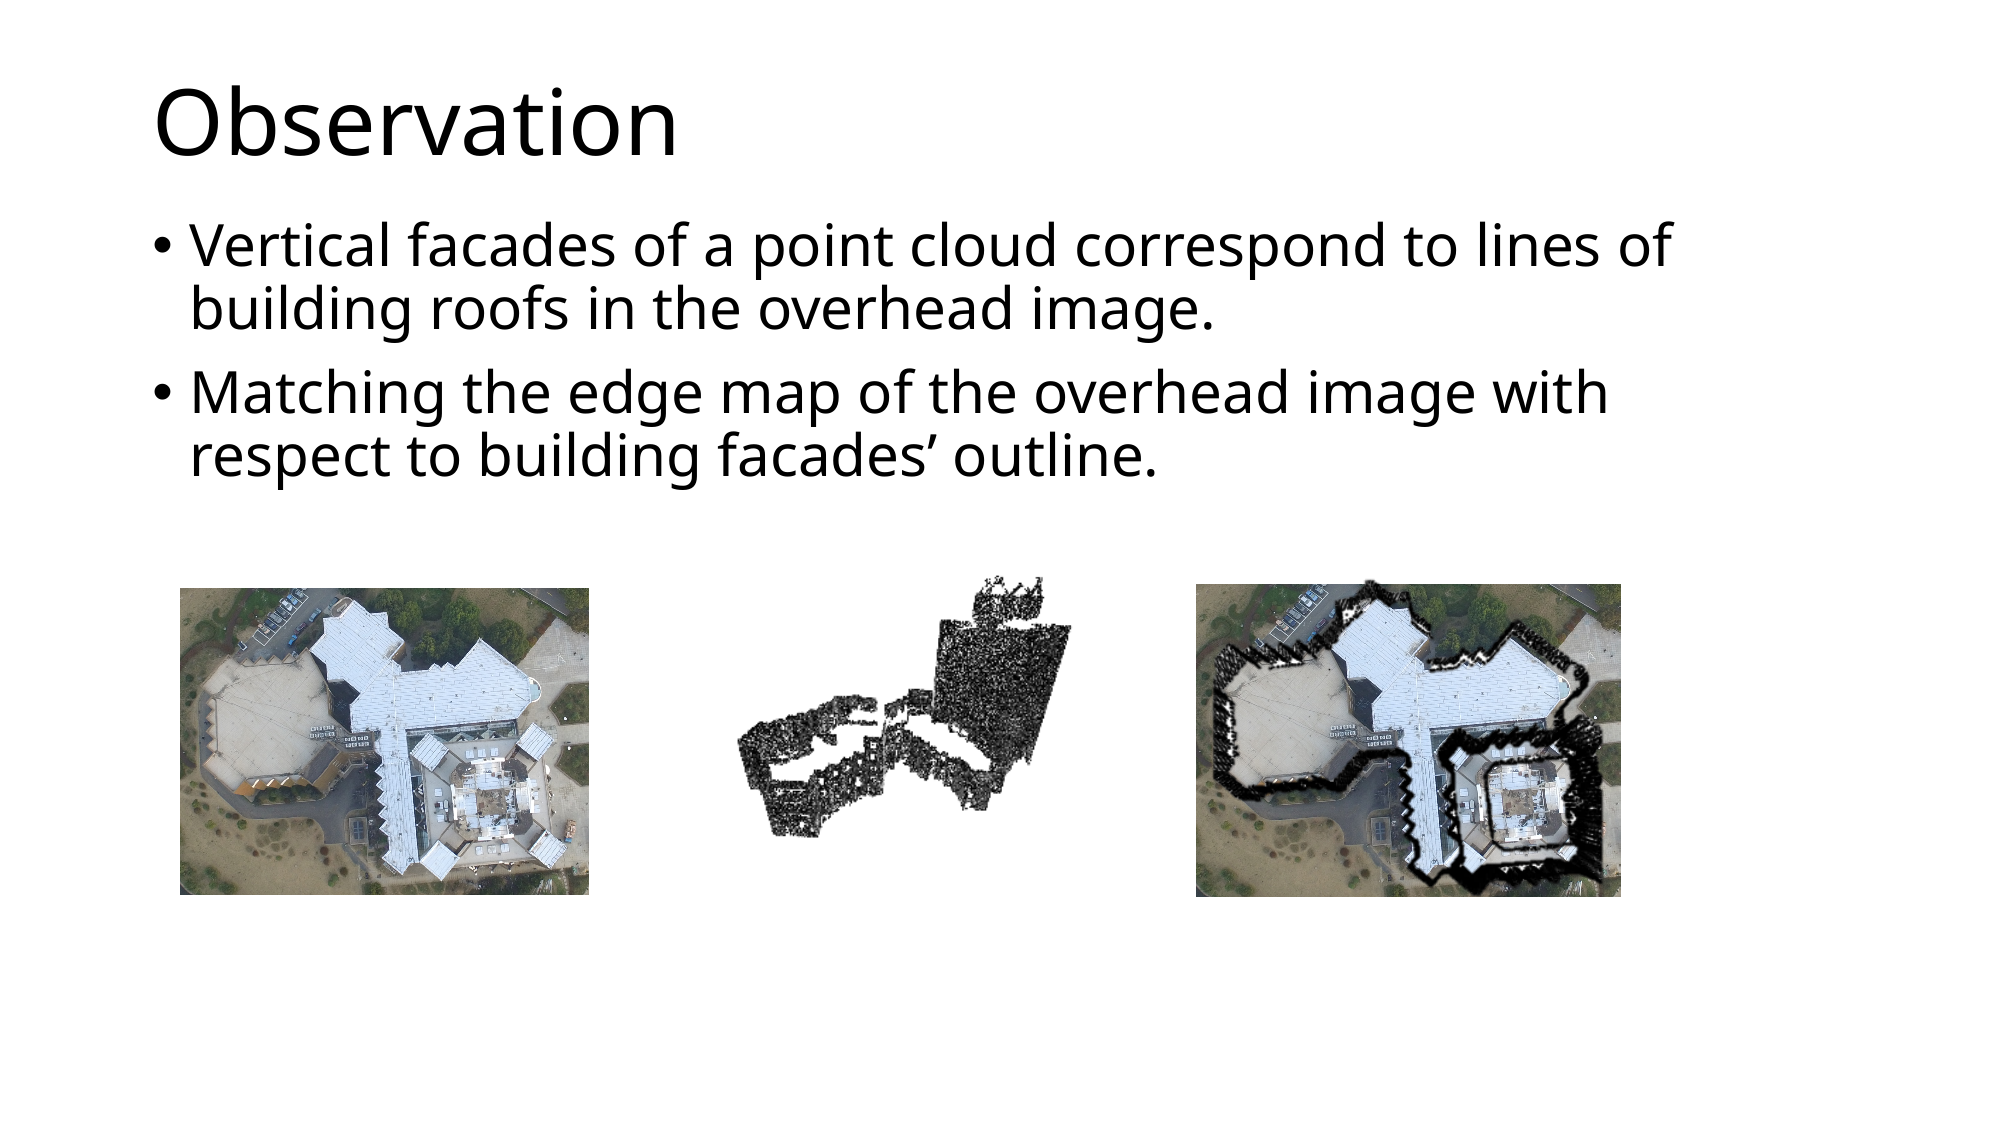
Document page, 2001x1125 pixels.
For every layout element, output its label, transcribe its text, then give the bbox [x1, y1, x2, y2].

list Vertical facades of a point cloud correspond to lines of building roofs in the overhead image. Matching the edge map of the overhead image with respect to building facades’ outline. [137, 208, 1822, 1014]
picture [689, 566, 1113, 849]
title Observation [137, 59, 1863, 193]
picture [179, 588, 589, 895]
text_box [1165, 541, 1652, 942]
